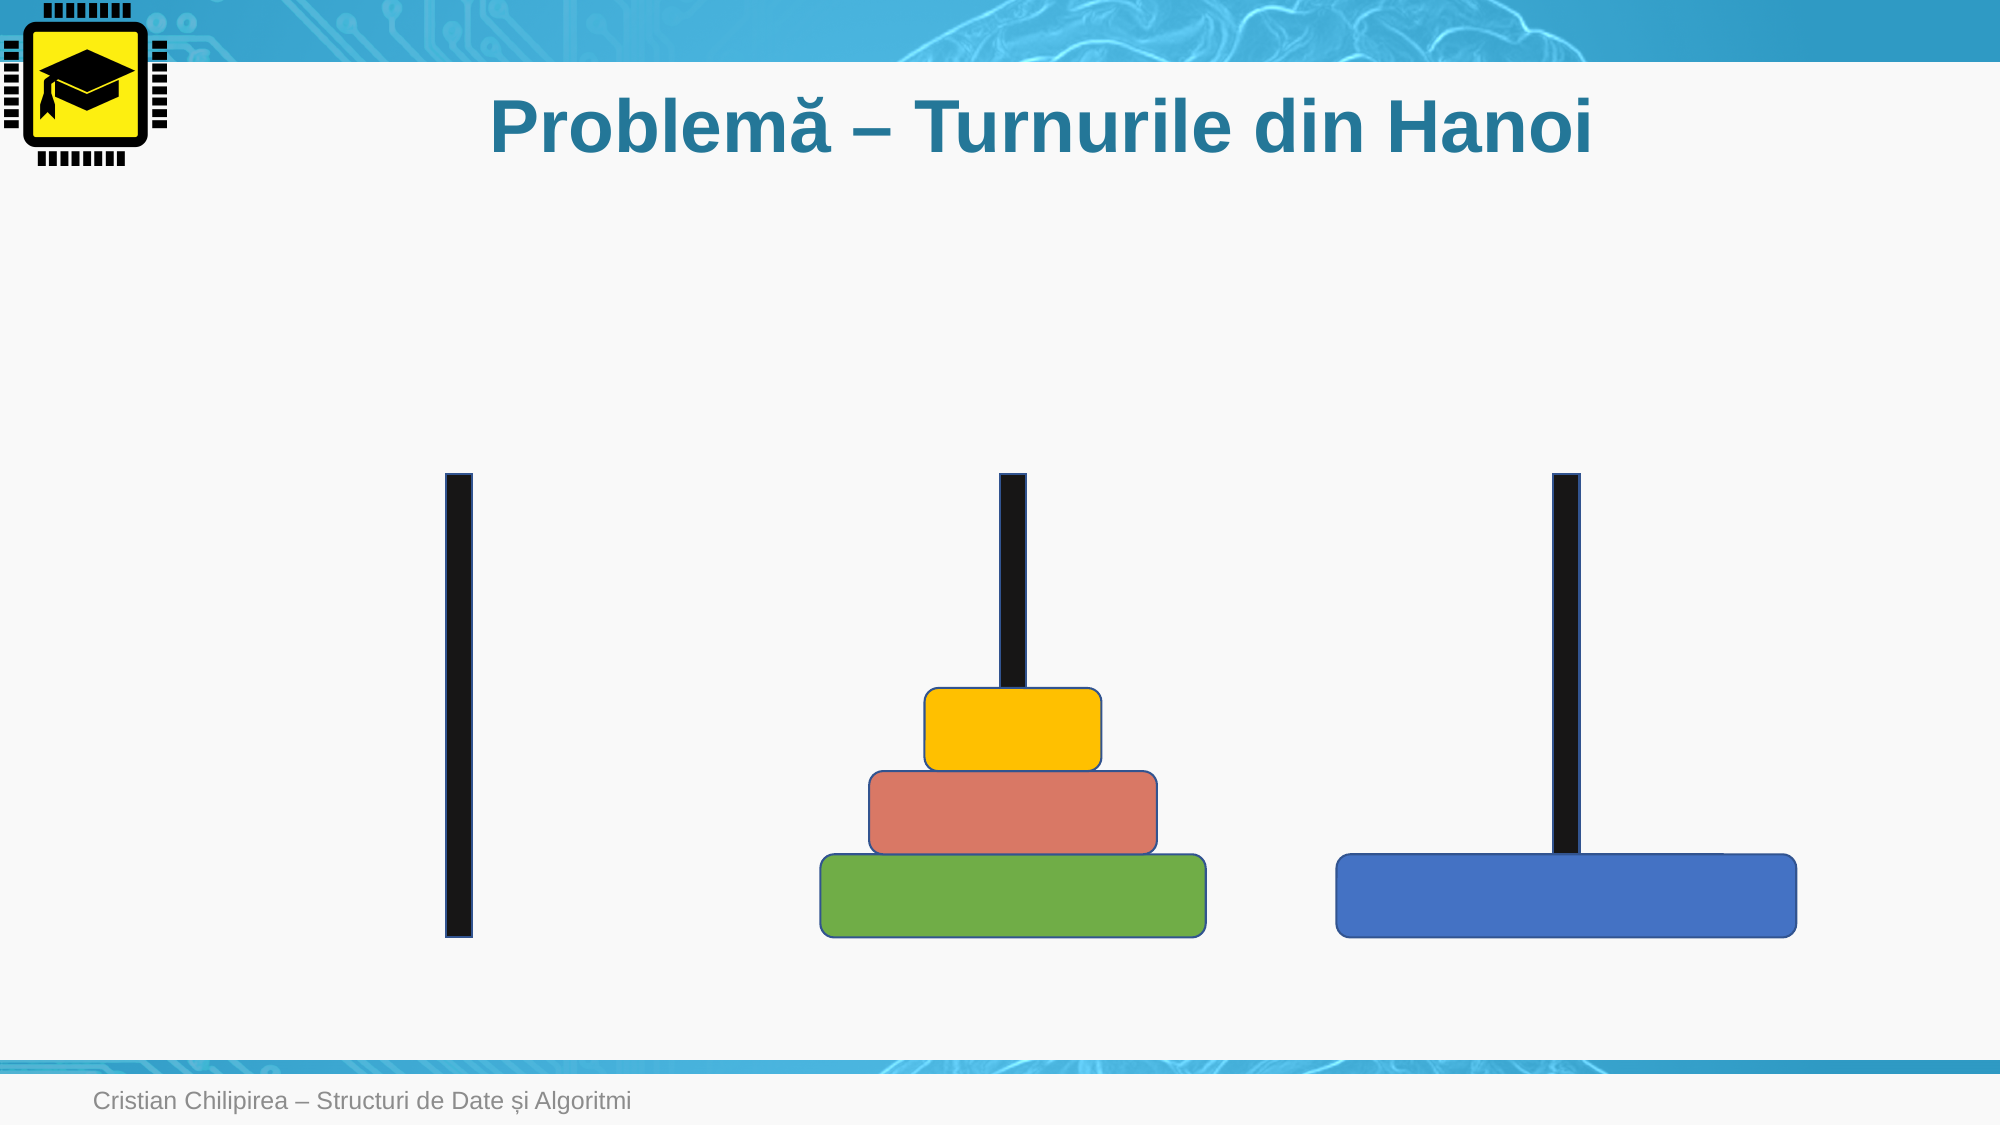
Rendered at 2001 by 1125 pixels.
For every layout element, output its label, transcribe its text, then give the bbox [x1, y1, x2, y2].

text_box [445, 473, 473, 938]
text_box [1335, 853, 1798, 939]
text_box [999, 473, 1027, 686]
text_box [868, 770, 1158, 856]
footer Cristian Chilipirea – Structuri de Date și Algoritmi [77, 1073, 1338, 1125]
picture [0, 1060, 2000, 1074]
picture [0, 0, 2000, 166]
text_box [923, 686, 1103, 773]
text_box [819, 853, 1207, 939]
text_box [1552, 473, 1581, 853]
title Problemă – Turnurile din Hanoi [170, 76, 1915, 180]
